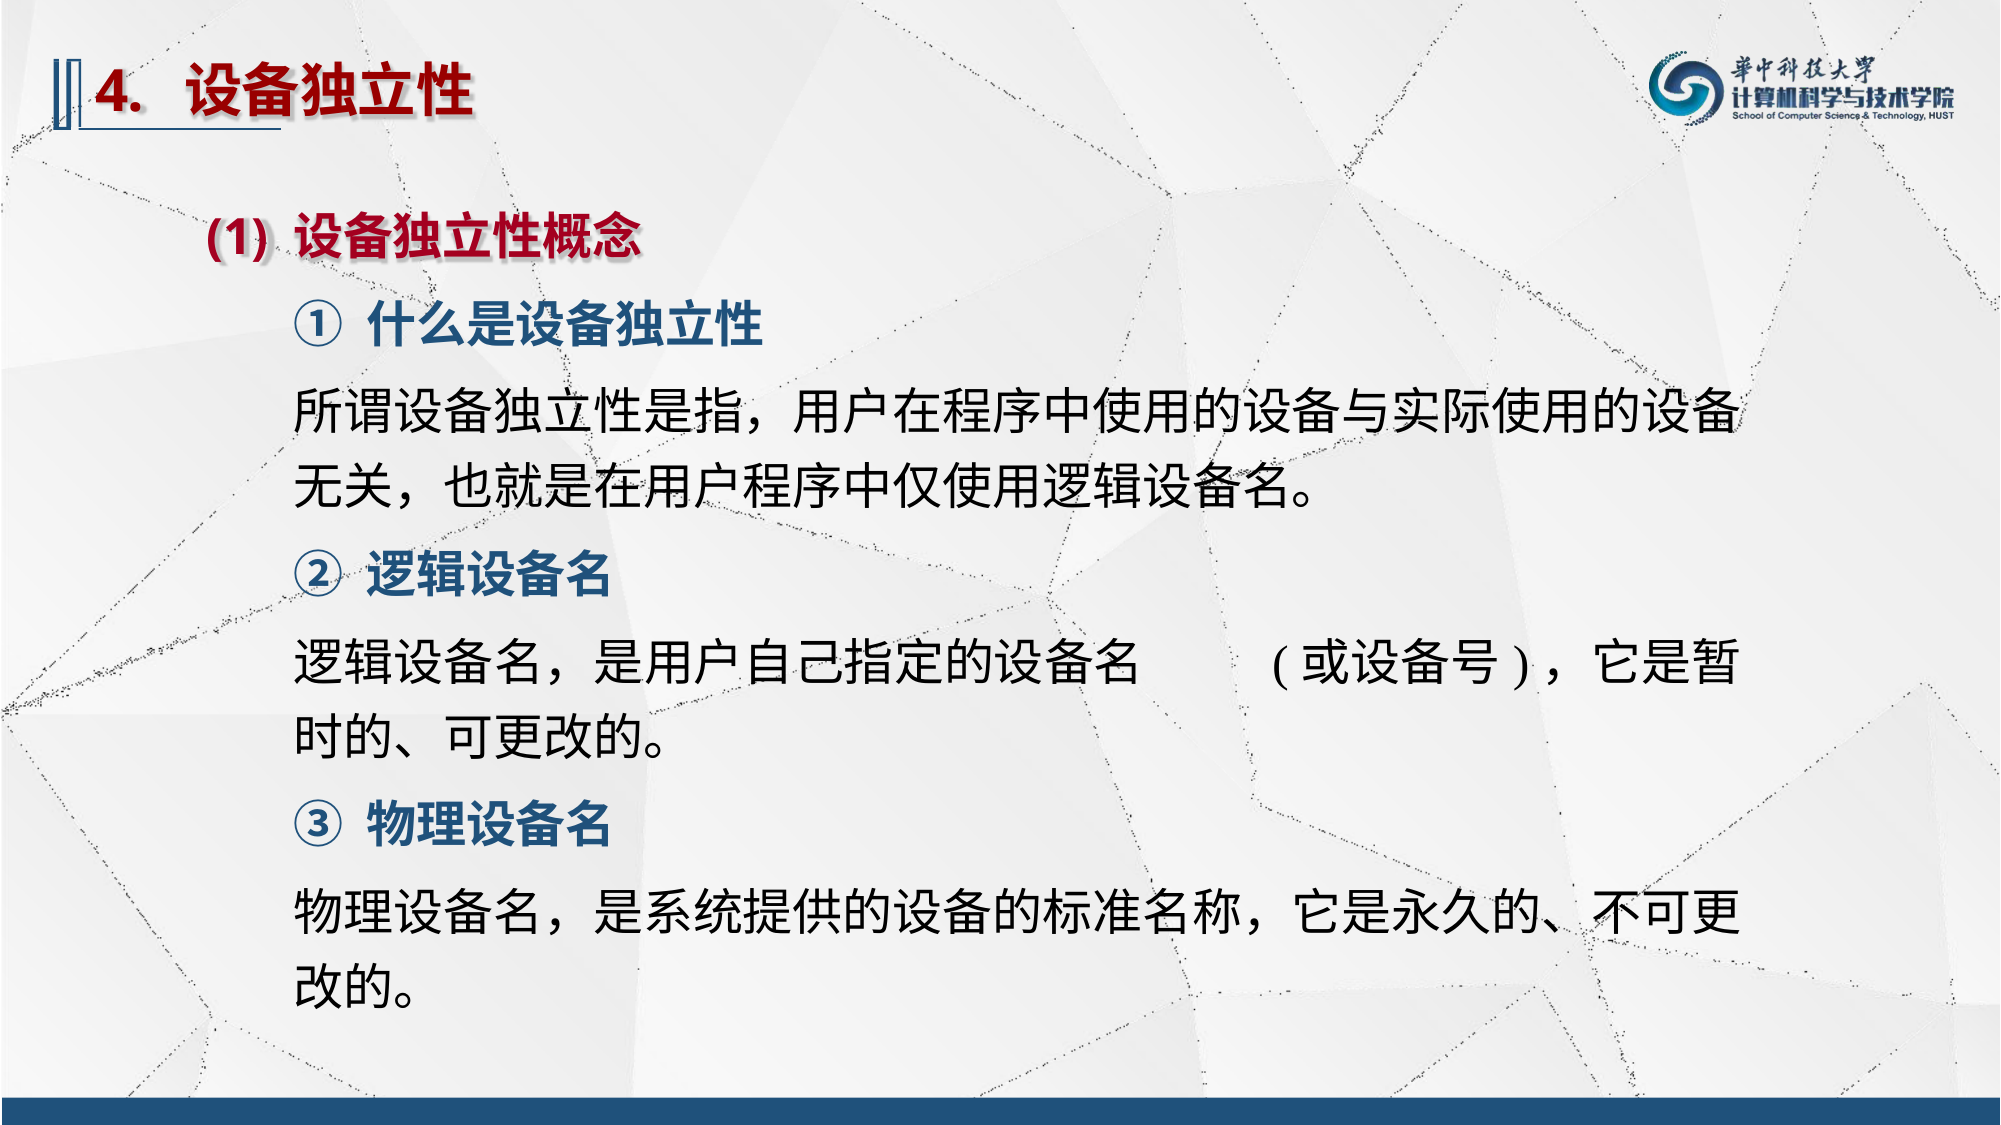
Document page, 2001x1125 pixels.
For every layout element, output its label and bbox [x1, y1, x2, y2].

text_box [58, 35, 515, 166]
picture [0, 0, 2000, 1125]
text_box [175, 190, 677, 302]
